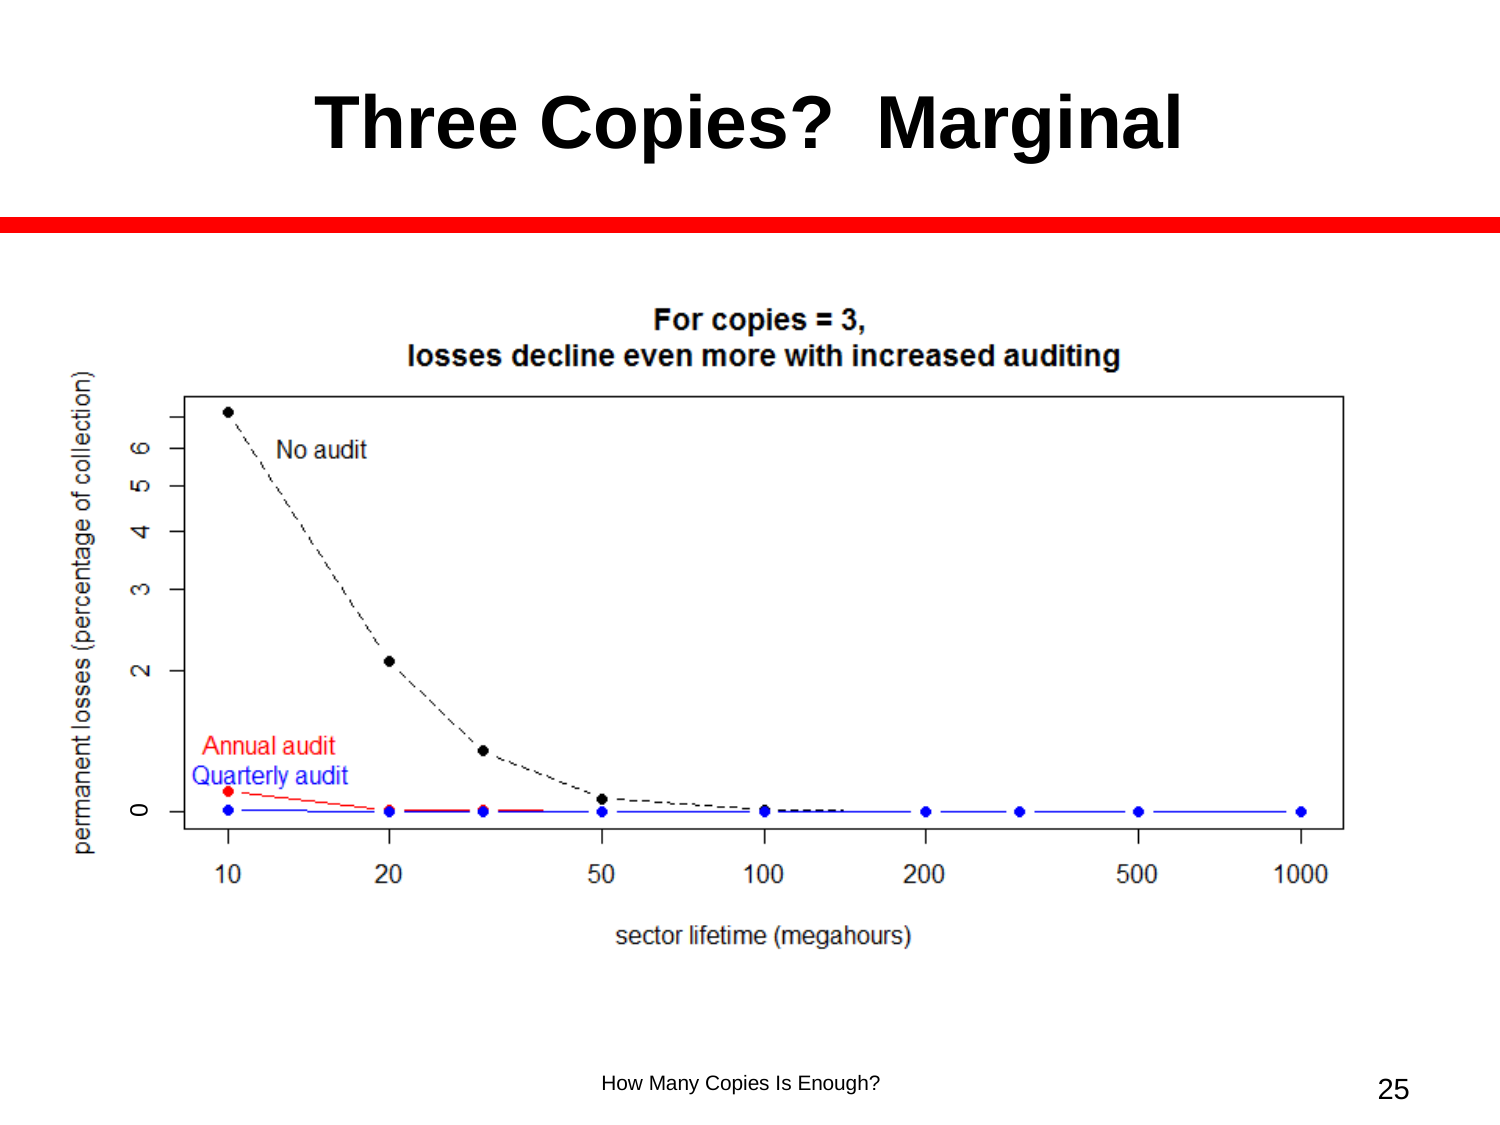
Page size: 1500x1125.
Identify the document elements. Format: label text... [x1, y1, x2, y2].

footer How Many Copies Is Enough? [450, 1062, 1038, 1103]
title Three Copies? Marginal [75, 24, 1425, 213]
slide_number 25 [1074, 1062, 1425, 1103]
picture [62, 274, 1407, 982]
